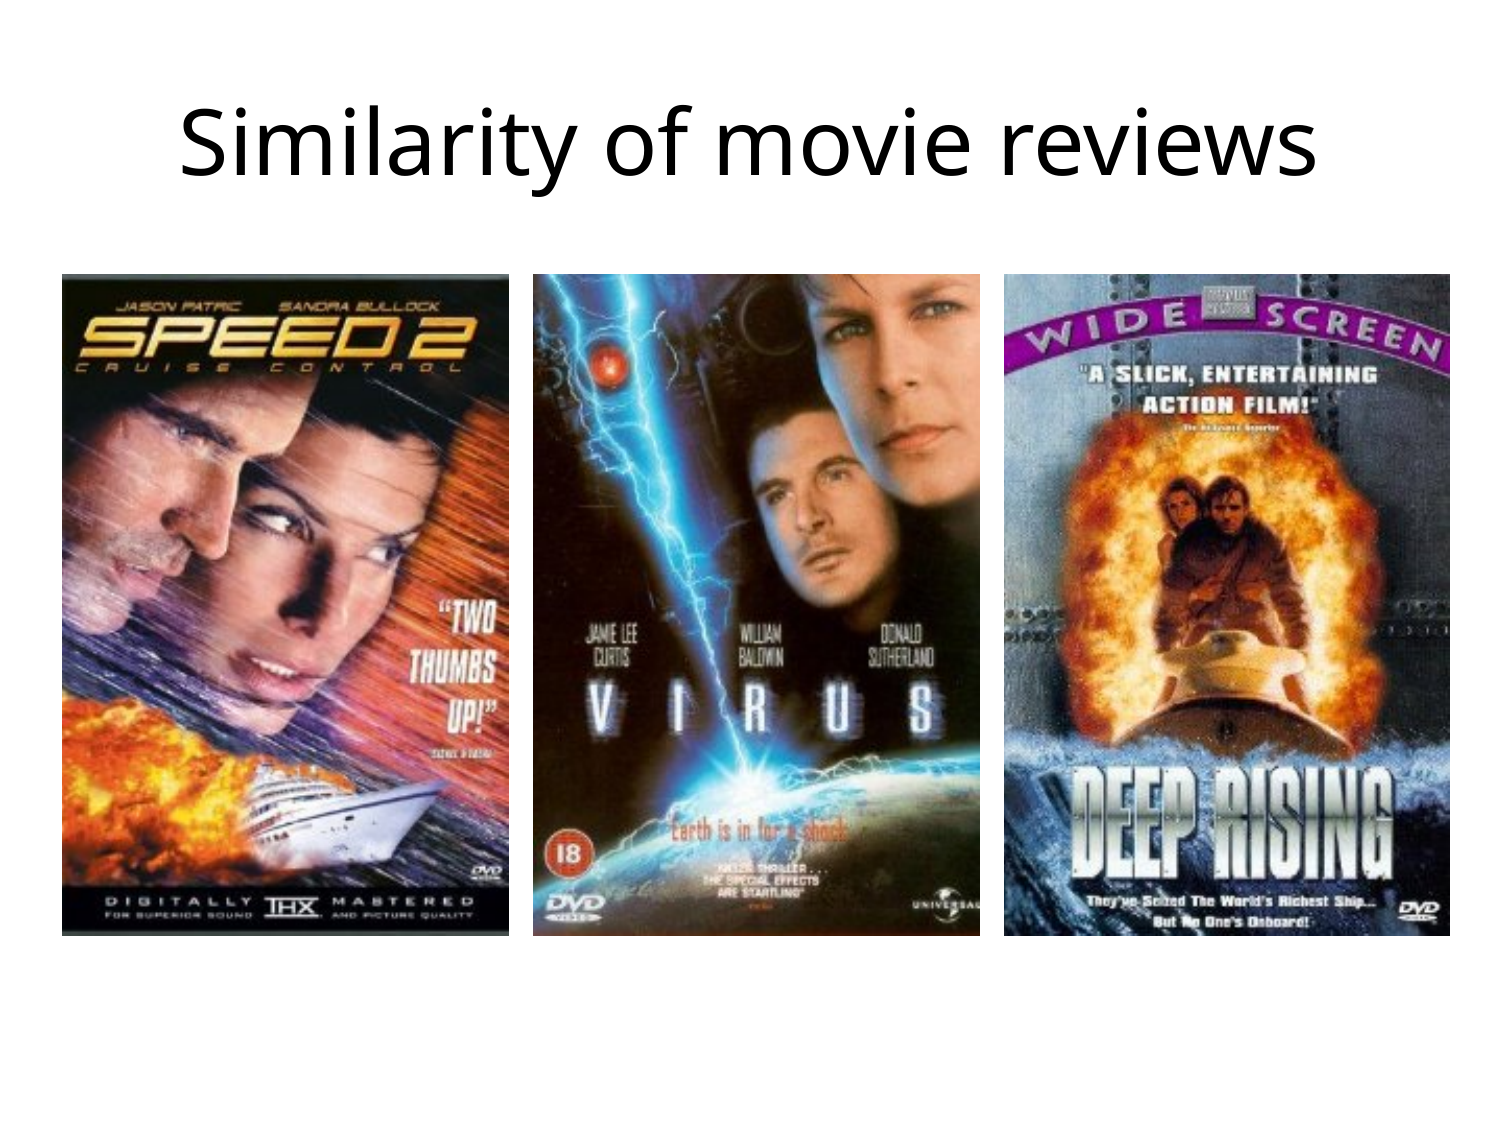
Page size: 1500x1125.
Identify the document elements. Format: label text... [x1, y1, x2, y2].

picture [533, 274, 980, 936]
picture [62, 274, 509, 936]
picture [1003, 274, 1451, 936]
title Similarity of movie reviews [75, 45, 1425, 233]
